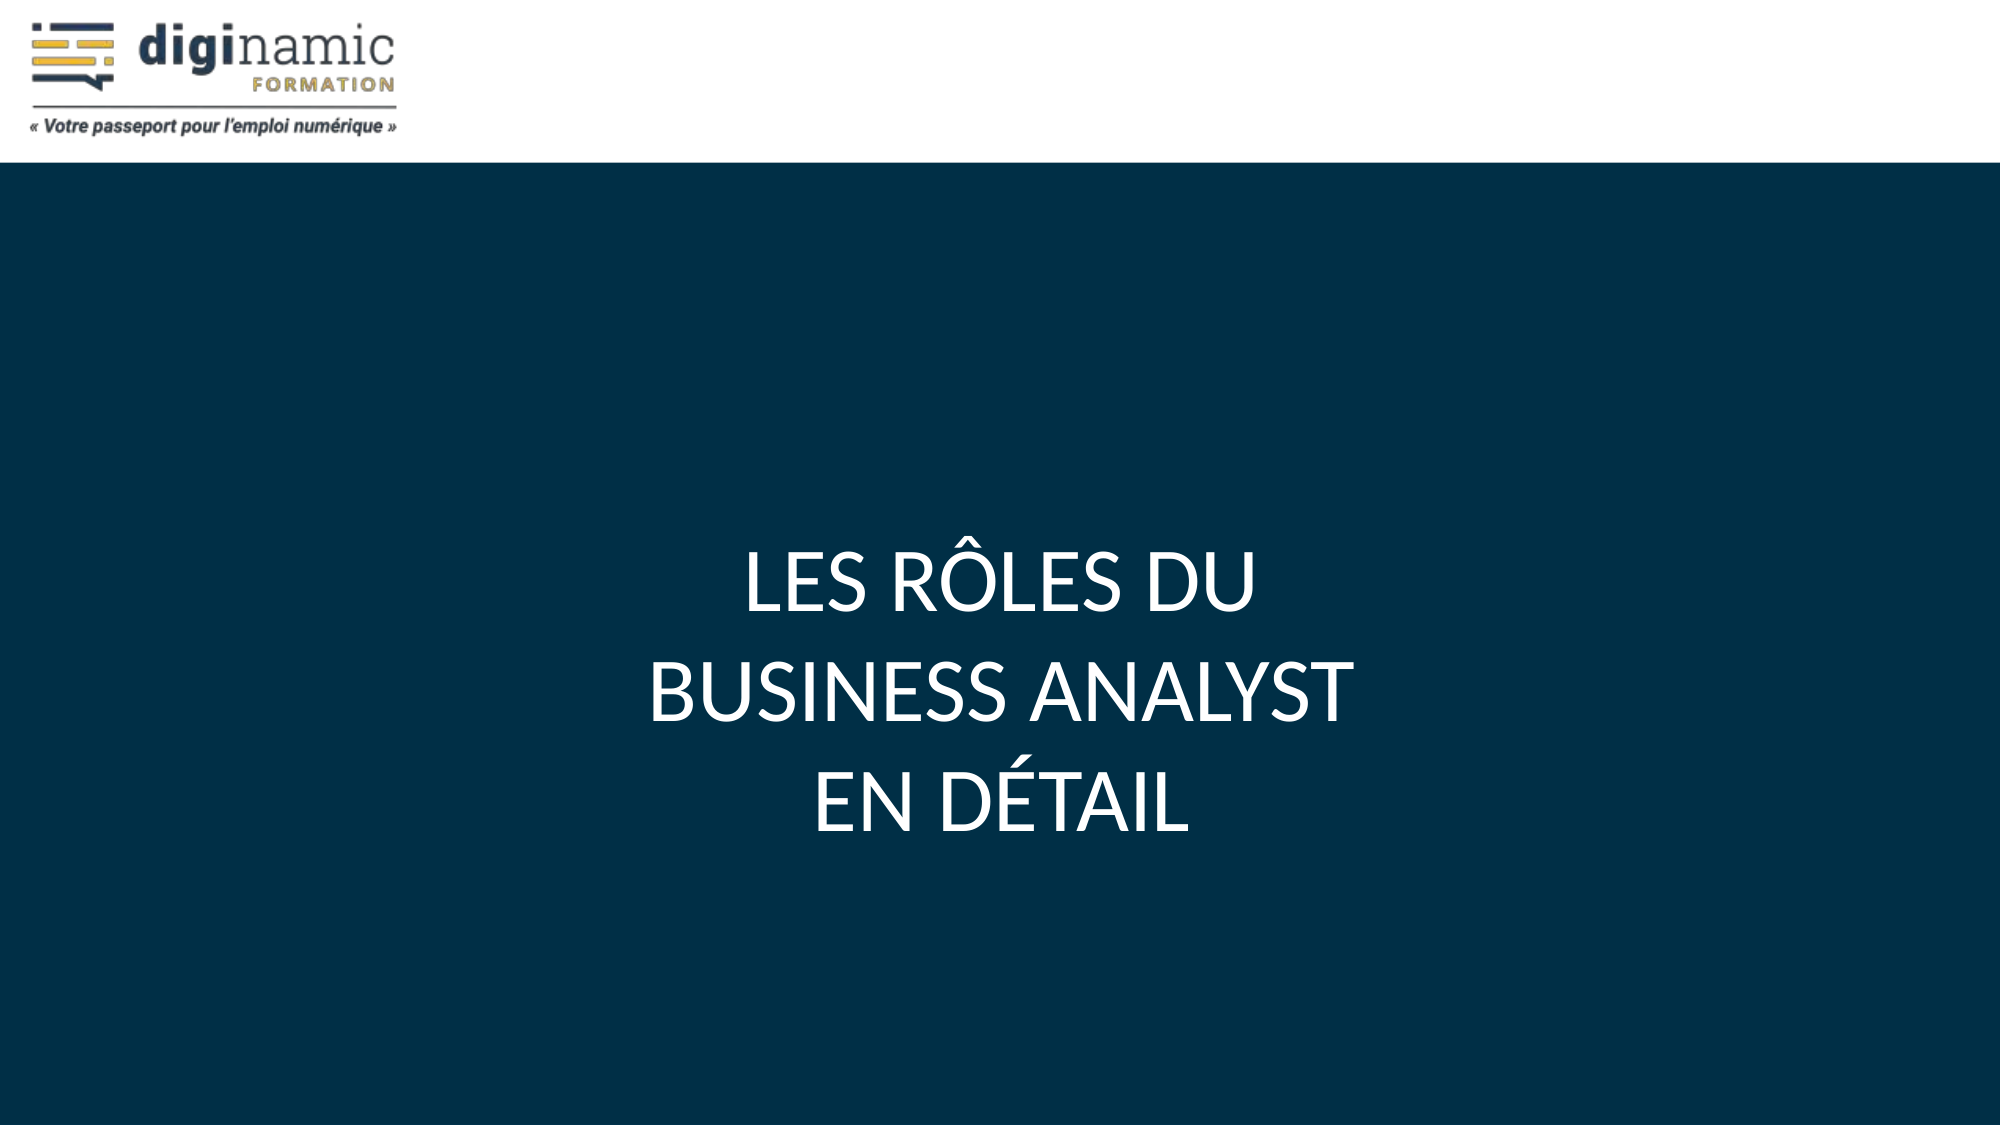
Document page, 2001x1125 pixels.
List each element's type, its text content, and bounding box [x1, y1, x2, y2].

text_box [0, 162, 2000, 1125]
picture [15, 20, 414, 138]
text_box LES RÔLES DU BUSINESS ANALYST EN DÉTAIL [587, 512, 1413, 858]
